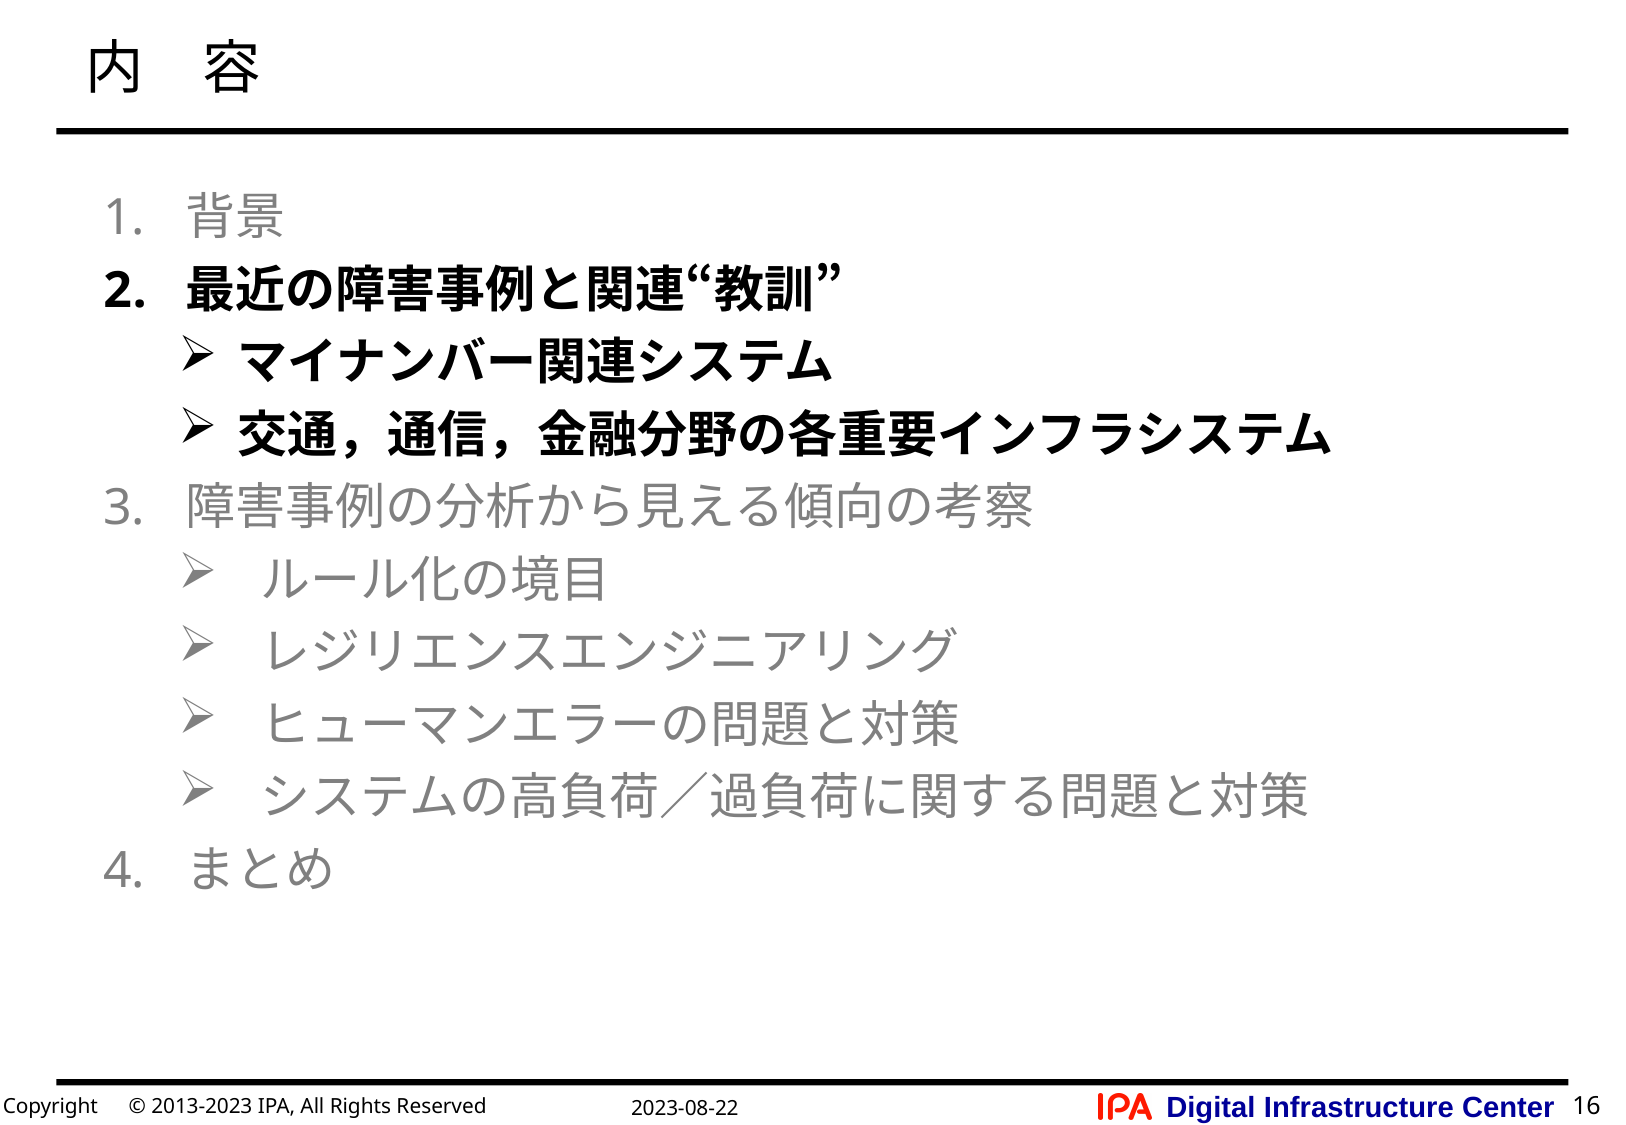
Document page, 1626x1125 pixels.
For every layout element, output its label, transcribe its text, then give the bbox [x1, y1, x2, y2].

title 内 容 [70, 17, 1311, 113]
text_box 背景 最近の障害事例と関連“教訓” マイナンバー関連システム 交通，通信，金融分野の各重要インフラシステム 障害事例の分析から見える傾向の考察 ルール化の境目 レジリエンスエンジニアリング ヒューマンエラーの問題と対策 システムの高負荷／過負荷に関する問題と対策 まとめ [88, 177, 1565, 905]
picture [1098, 1093, 1152, 1120]
